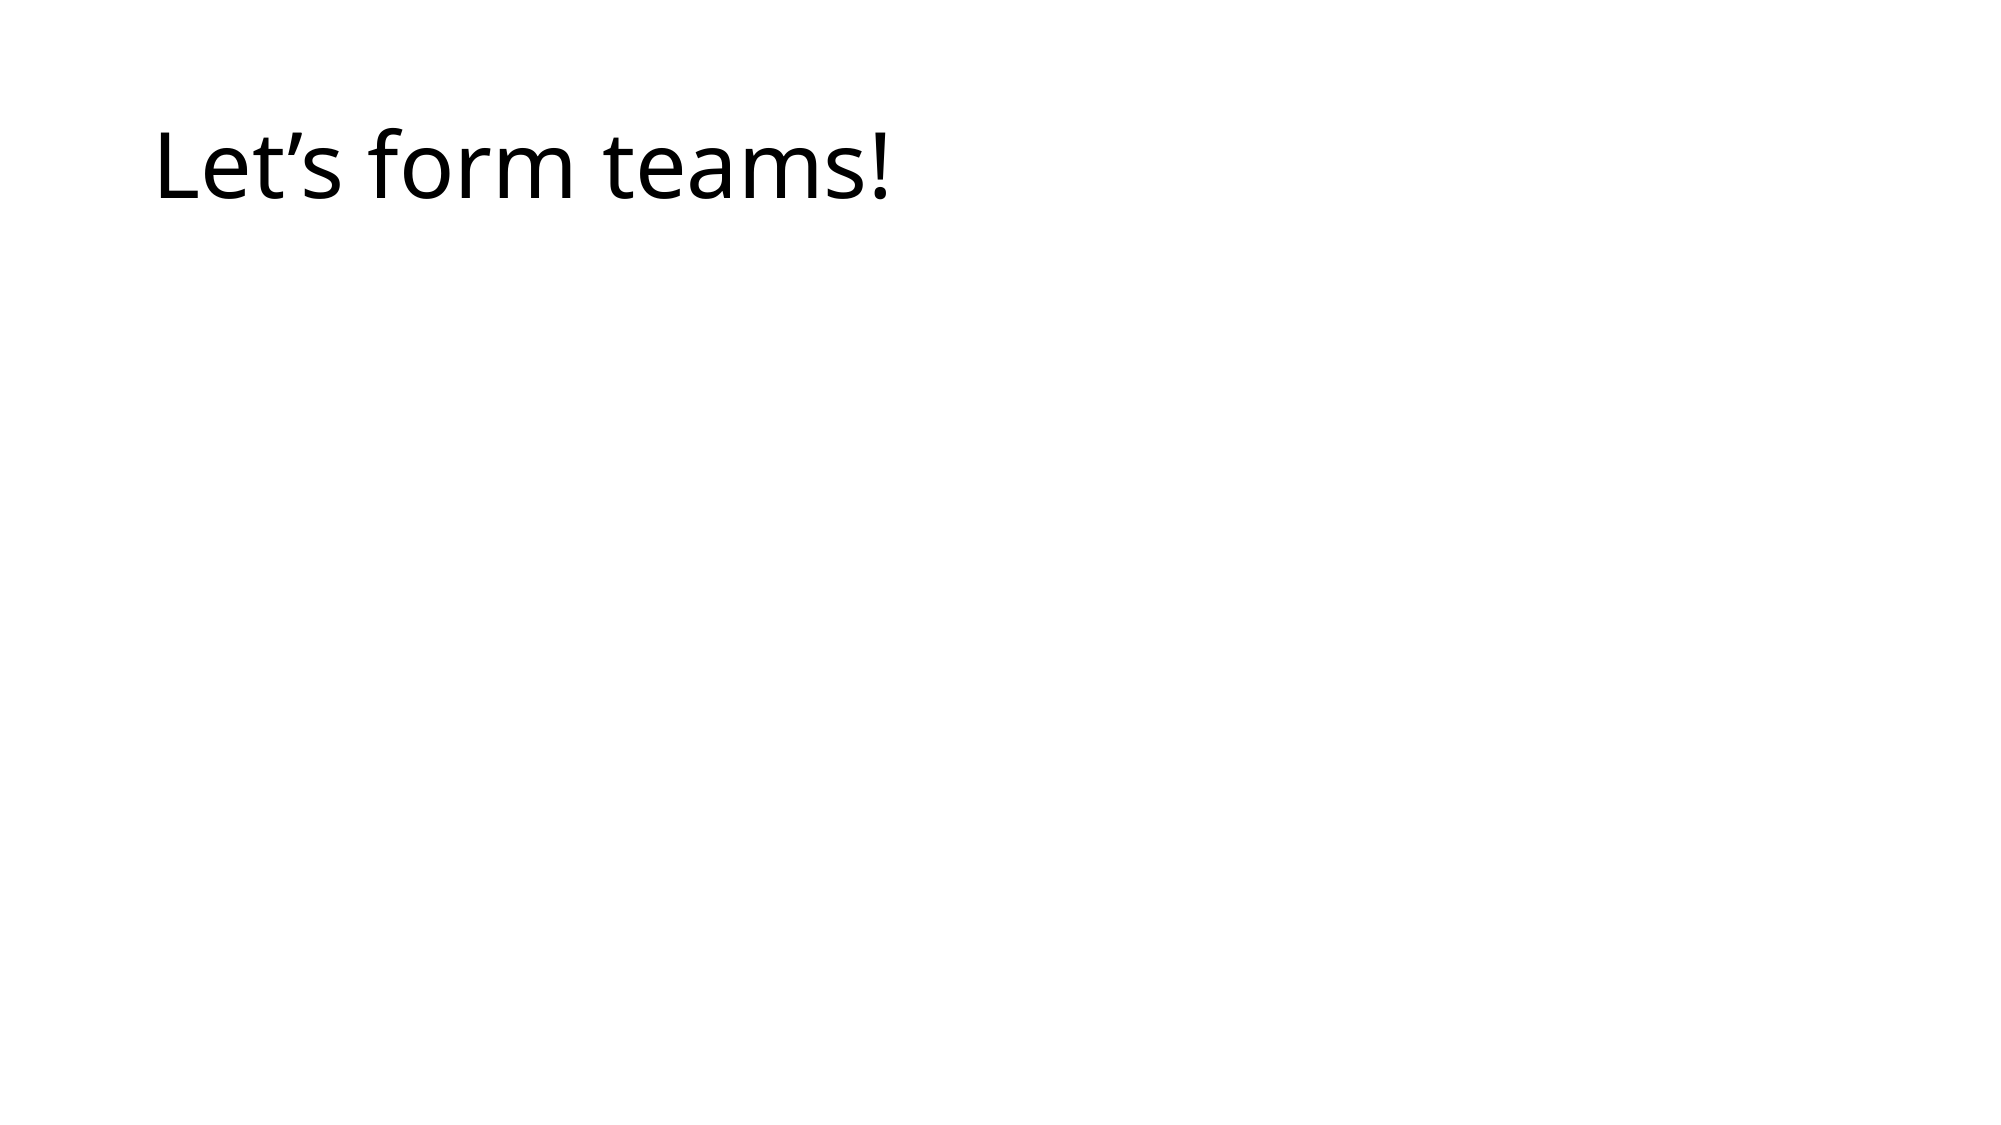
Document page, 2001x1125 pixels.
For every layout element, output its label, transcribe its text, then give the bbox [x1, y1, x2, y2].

title Let’s form teams! [137, 59, 1863, 278]
